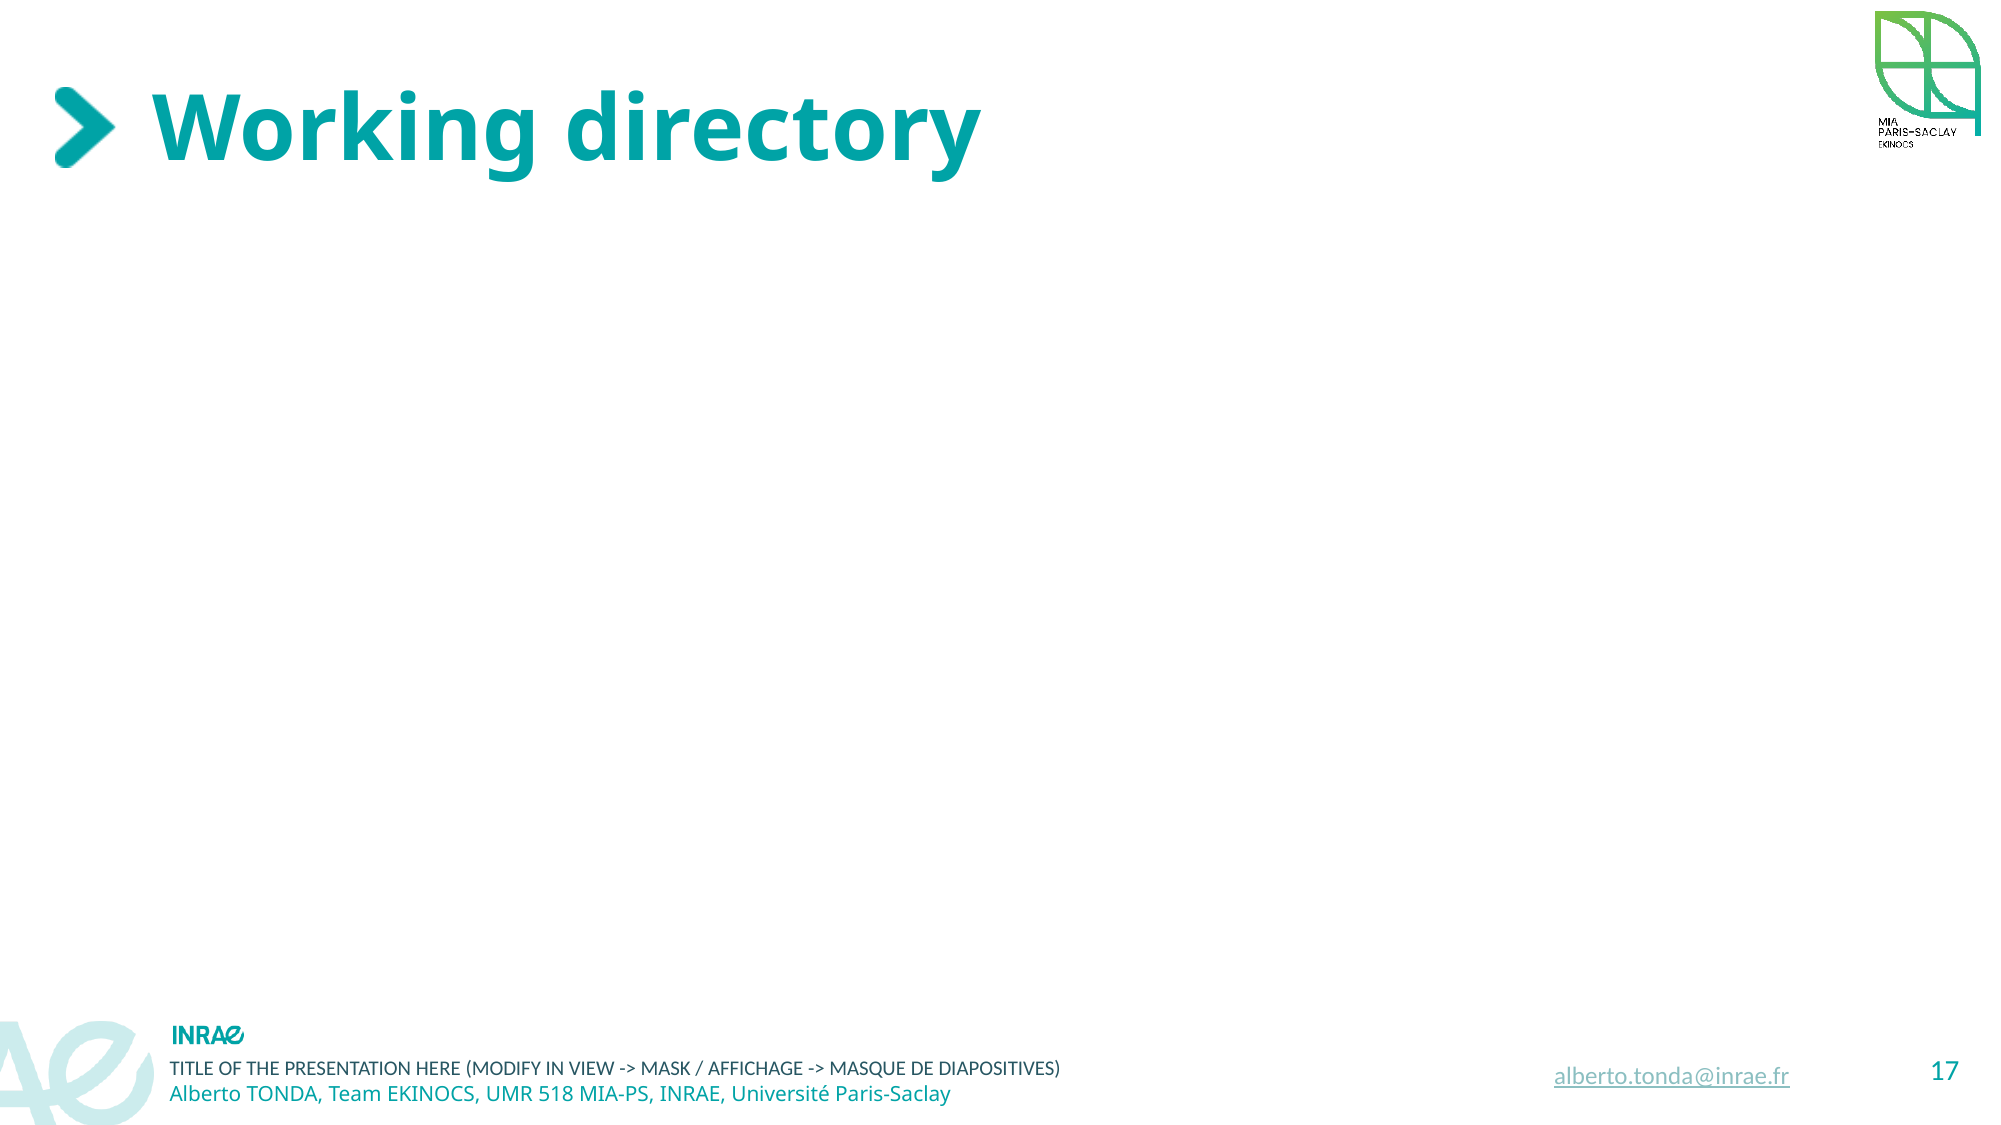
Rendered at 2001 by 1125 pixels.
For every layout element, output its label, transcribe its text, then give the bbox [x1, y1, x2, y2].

picture [0, 1014, 277, 1125]
title Working directory [137, 59, 1863, 203]
picture [1855, 0, 2000, 168]
slide_number 17 [1820, 1043, 1975, 1104]
footer alberto.tonda@inrae.fr [1129, 1044, 1805, 1105]
picture [55, 87, 118, 168]
